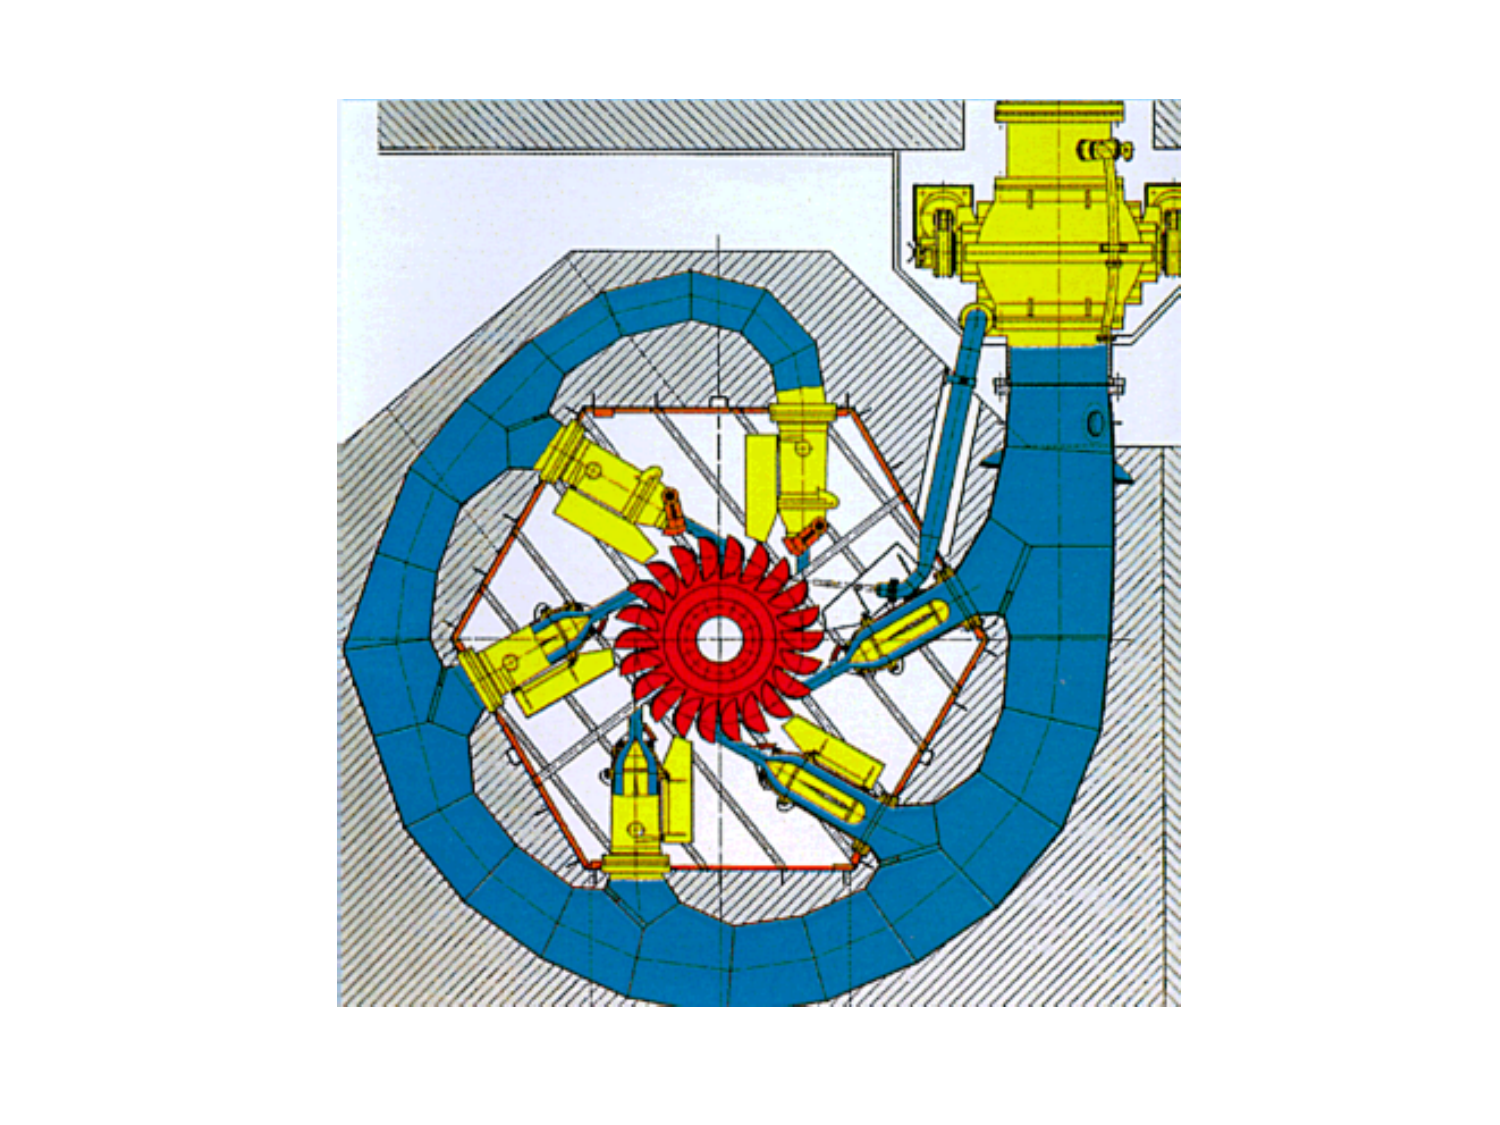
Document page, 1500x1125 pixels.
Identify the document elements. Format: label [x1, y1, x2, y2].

list [337, 99, 1181, 1007]
